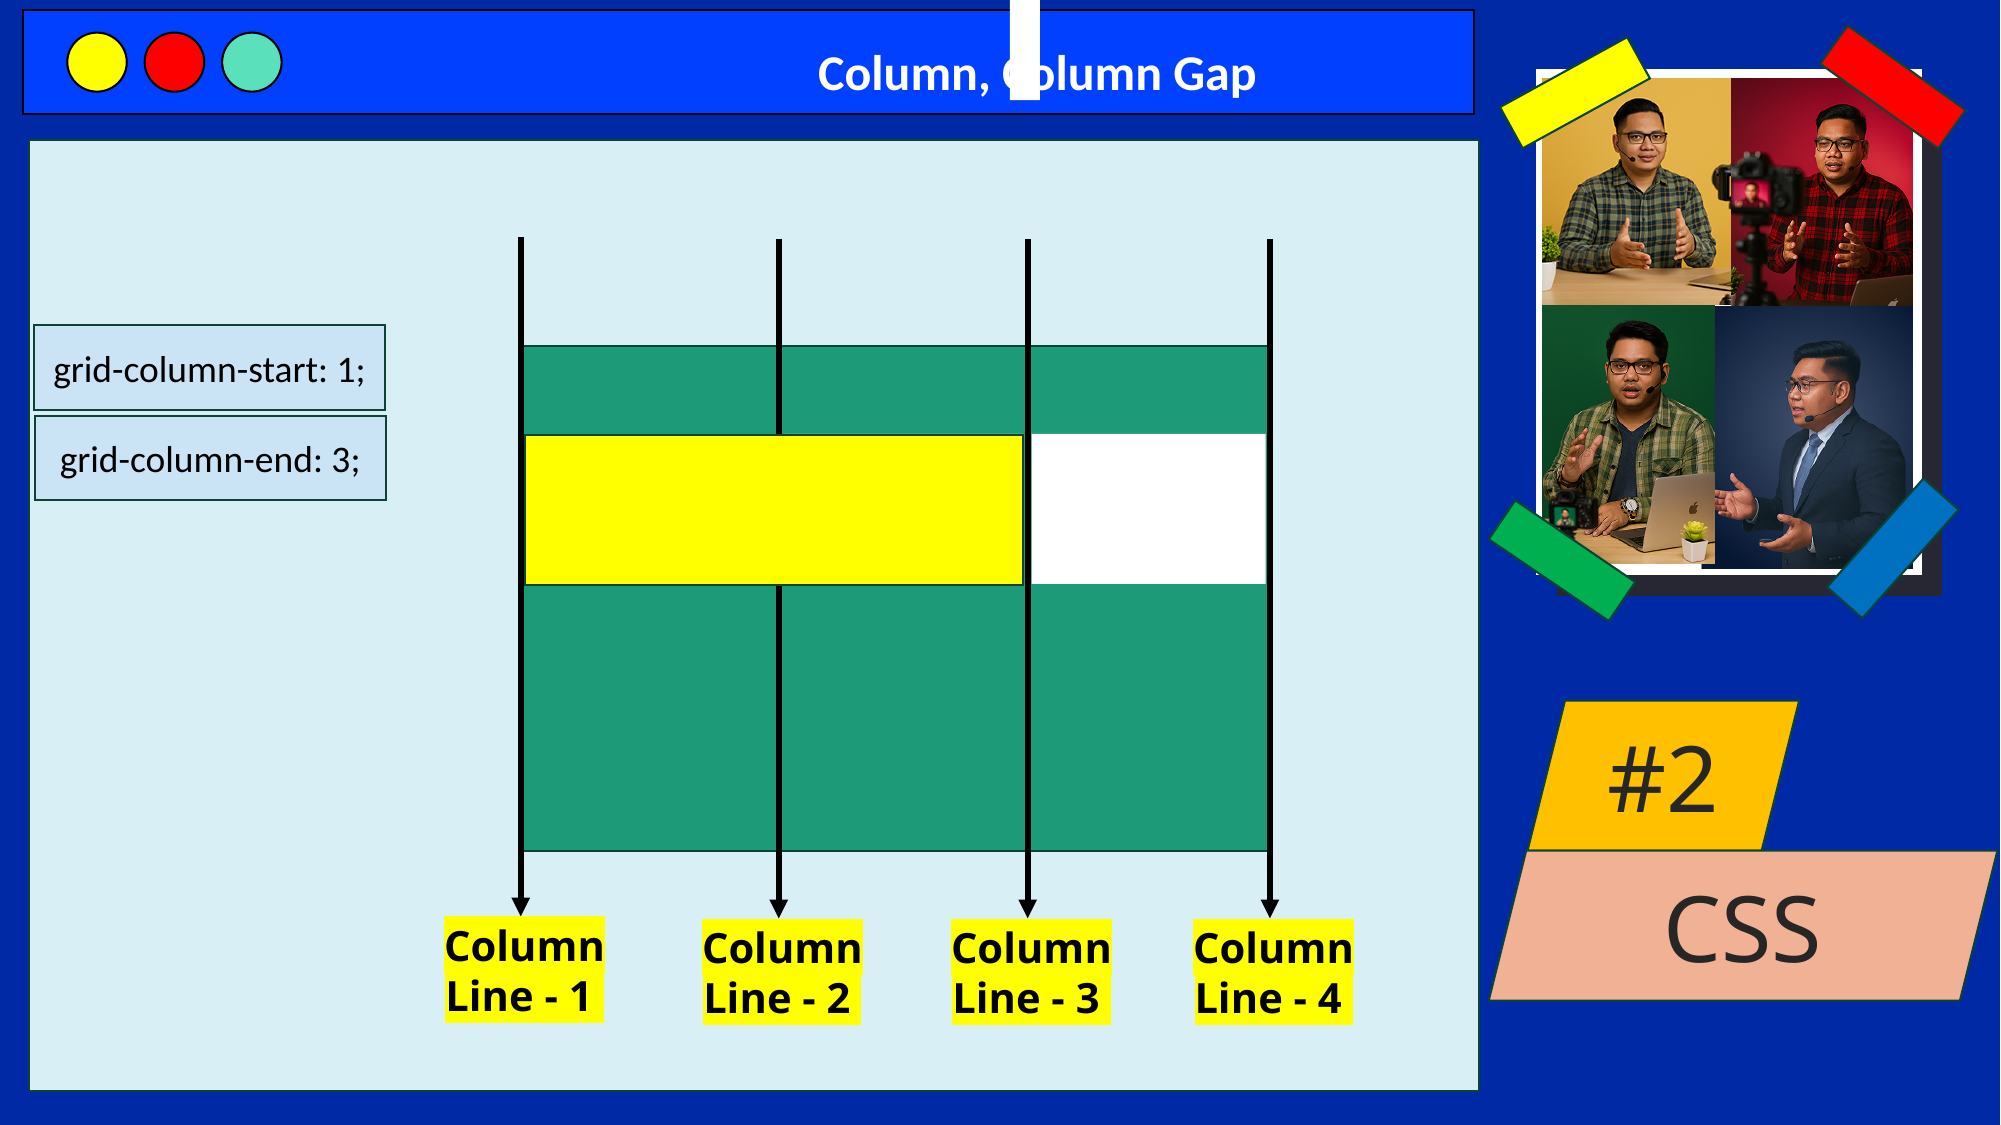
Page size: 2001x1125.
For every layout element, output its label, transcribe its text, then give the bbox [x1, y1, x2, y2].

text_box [1489, 63, 1966, 621]
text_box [142, 493, 907, 746]
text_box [22, 10, 1480, 1092]
text_box #2 [1526, 699, 1801, 849]
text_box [649, 495, 891, 748]
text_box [891, 495, 1656, 748]
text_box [518, 345, 1270, 495]
text_box CSS [1487, 849, 1999, 1002]
text_box [1009, 0, 1040, 10]
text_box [518, 748, 1270, 851]
